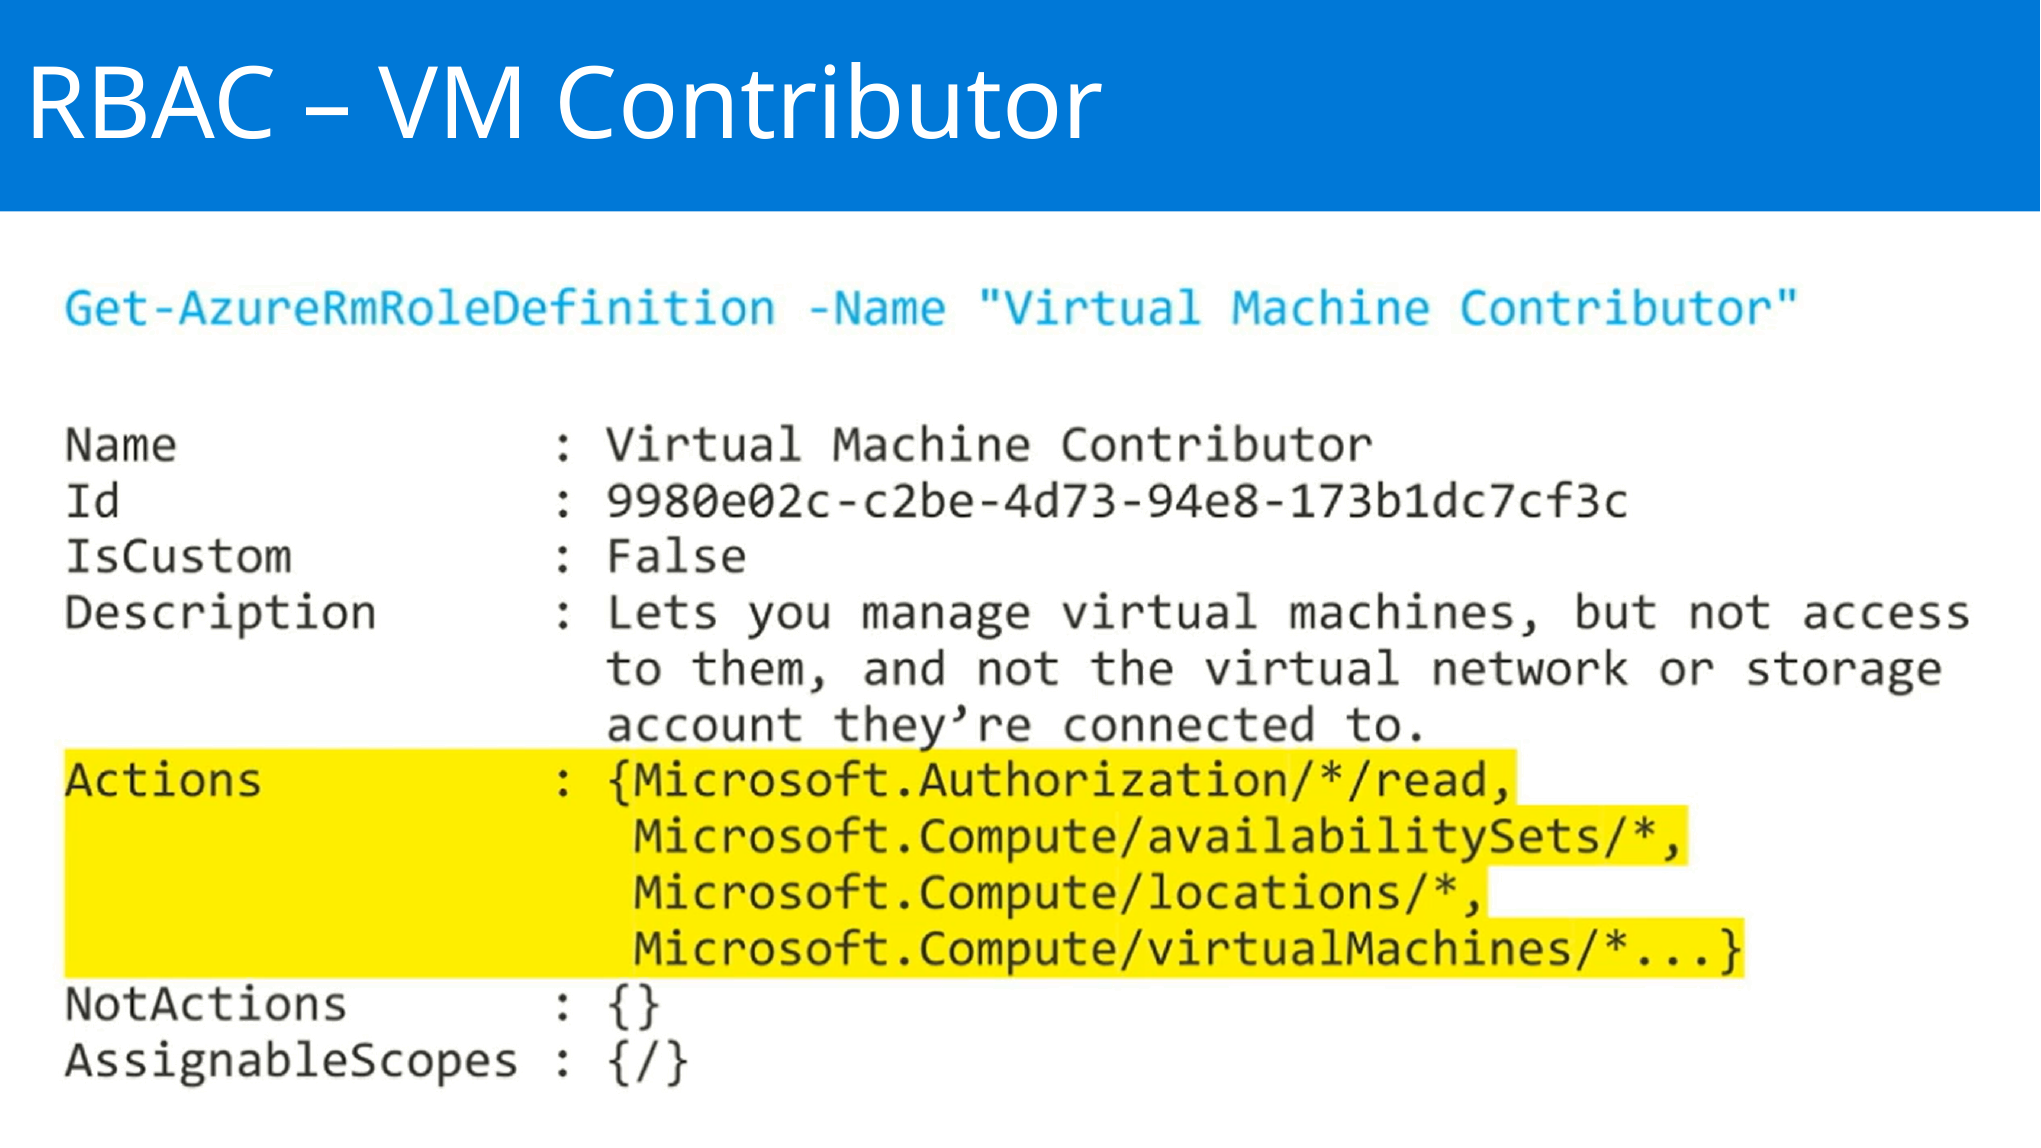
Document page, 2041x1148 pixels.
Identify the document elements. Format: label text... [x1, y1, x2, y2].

text_box RBAC – VM Contributor [0, 0, 2040, 212]
picture [29, 236, 2011, 1135]
